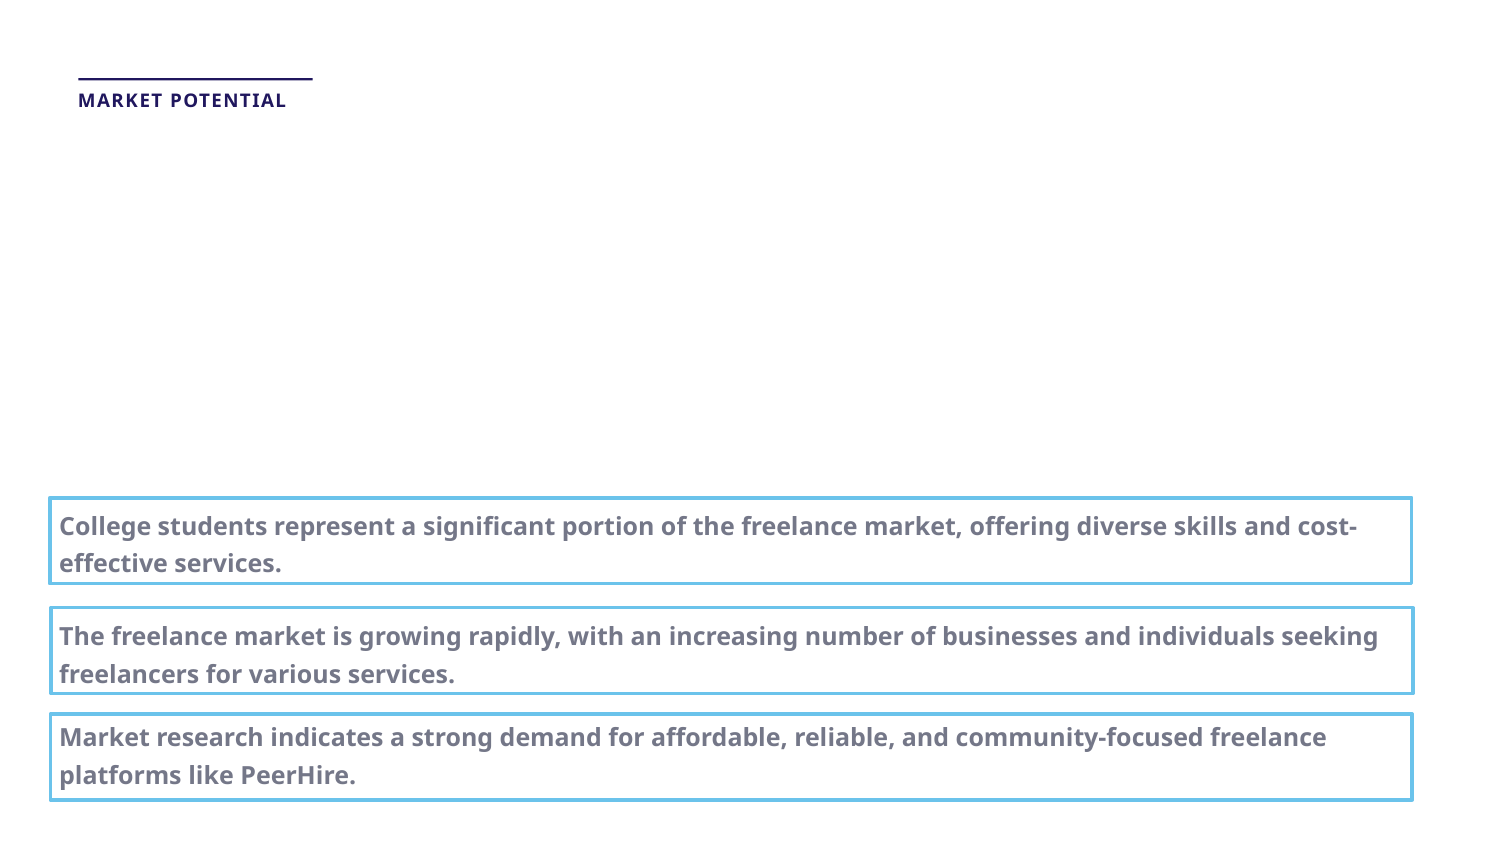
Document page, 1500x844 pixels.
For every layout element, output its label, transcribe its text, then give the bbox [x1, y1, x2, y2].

text_box Market research indicates a strong demand for affordable, reliable, and community-focused freelance platforms like PeerHire. [59, 714, 1410, 790]
text_box [50, 713, 1413, 800]
text_box [50, 607, 1413, 694]
text_box MARKET POTENTIAL [77, 89, 378, 112]
text_box College students represent a significant portion of the freelance market, offering diverse skills and cost-effective services. [59, 502, 1410, 578]
text_box [49, 497, 1412, 584]
text_box The freelance market is growing rapidly, with an increasing number of businesses and individuals seeking freelancers for various services. [59, 613, 1410, 689]
